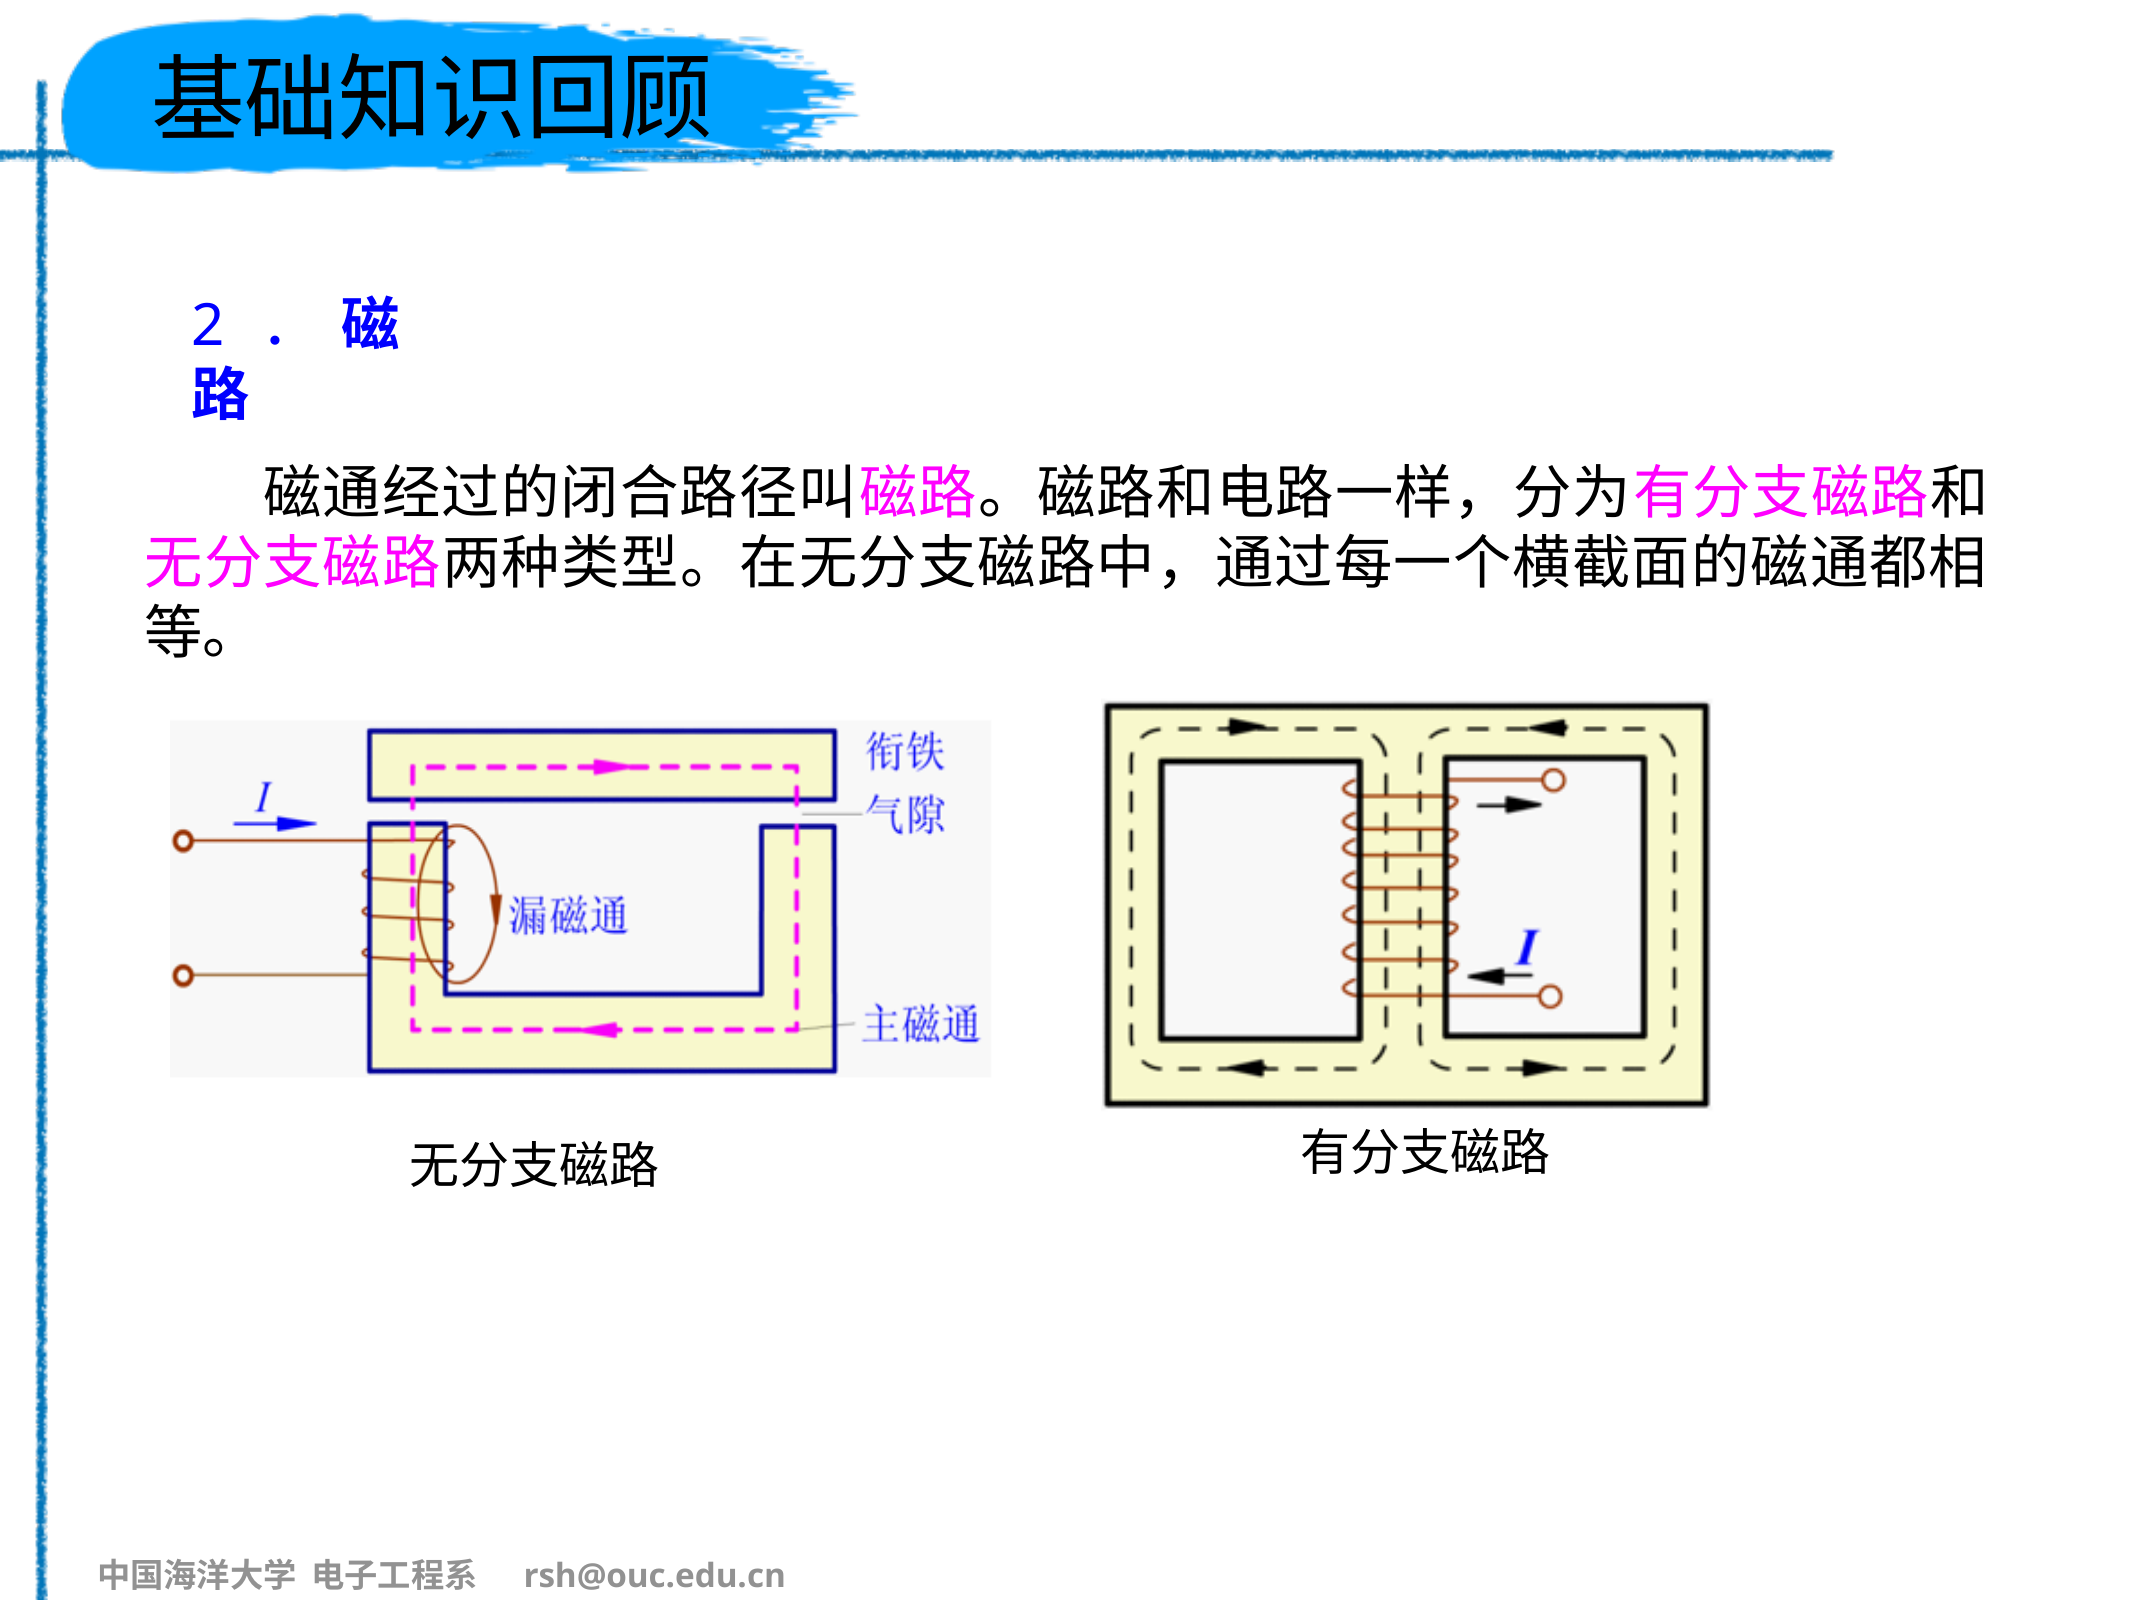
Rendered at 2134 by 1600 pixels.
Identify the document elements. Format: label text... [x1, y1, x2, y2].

text_box 2．磁路 [183, 313, 409, 401]
text_box 磁通经过的闭合路径叫磁路。磁路和电路一样，分为有分支磁路和无分支磁路两种类型。在无分支磁路中，通过每一个横截面的磁通都相等。 [136, 447, 1997, 674]
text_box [1101, 688, 1751, 1266]
title 基础知识回顾 [66, 0, 799, 188]
picture [0, 10, 67, 1600]
picture [798, 10, 1841, 178]
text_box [170, 713, 1048, 1206]
